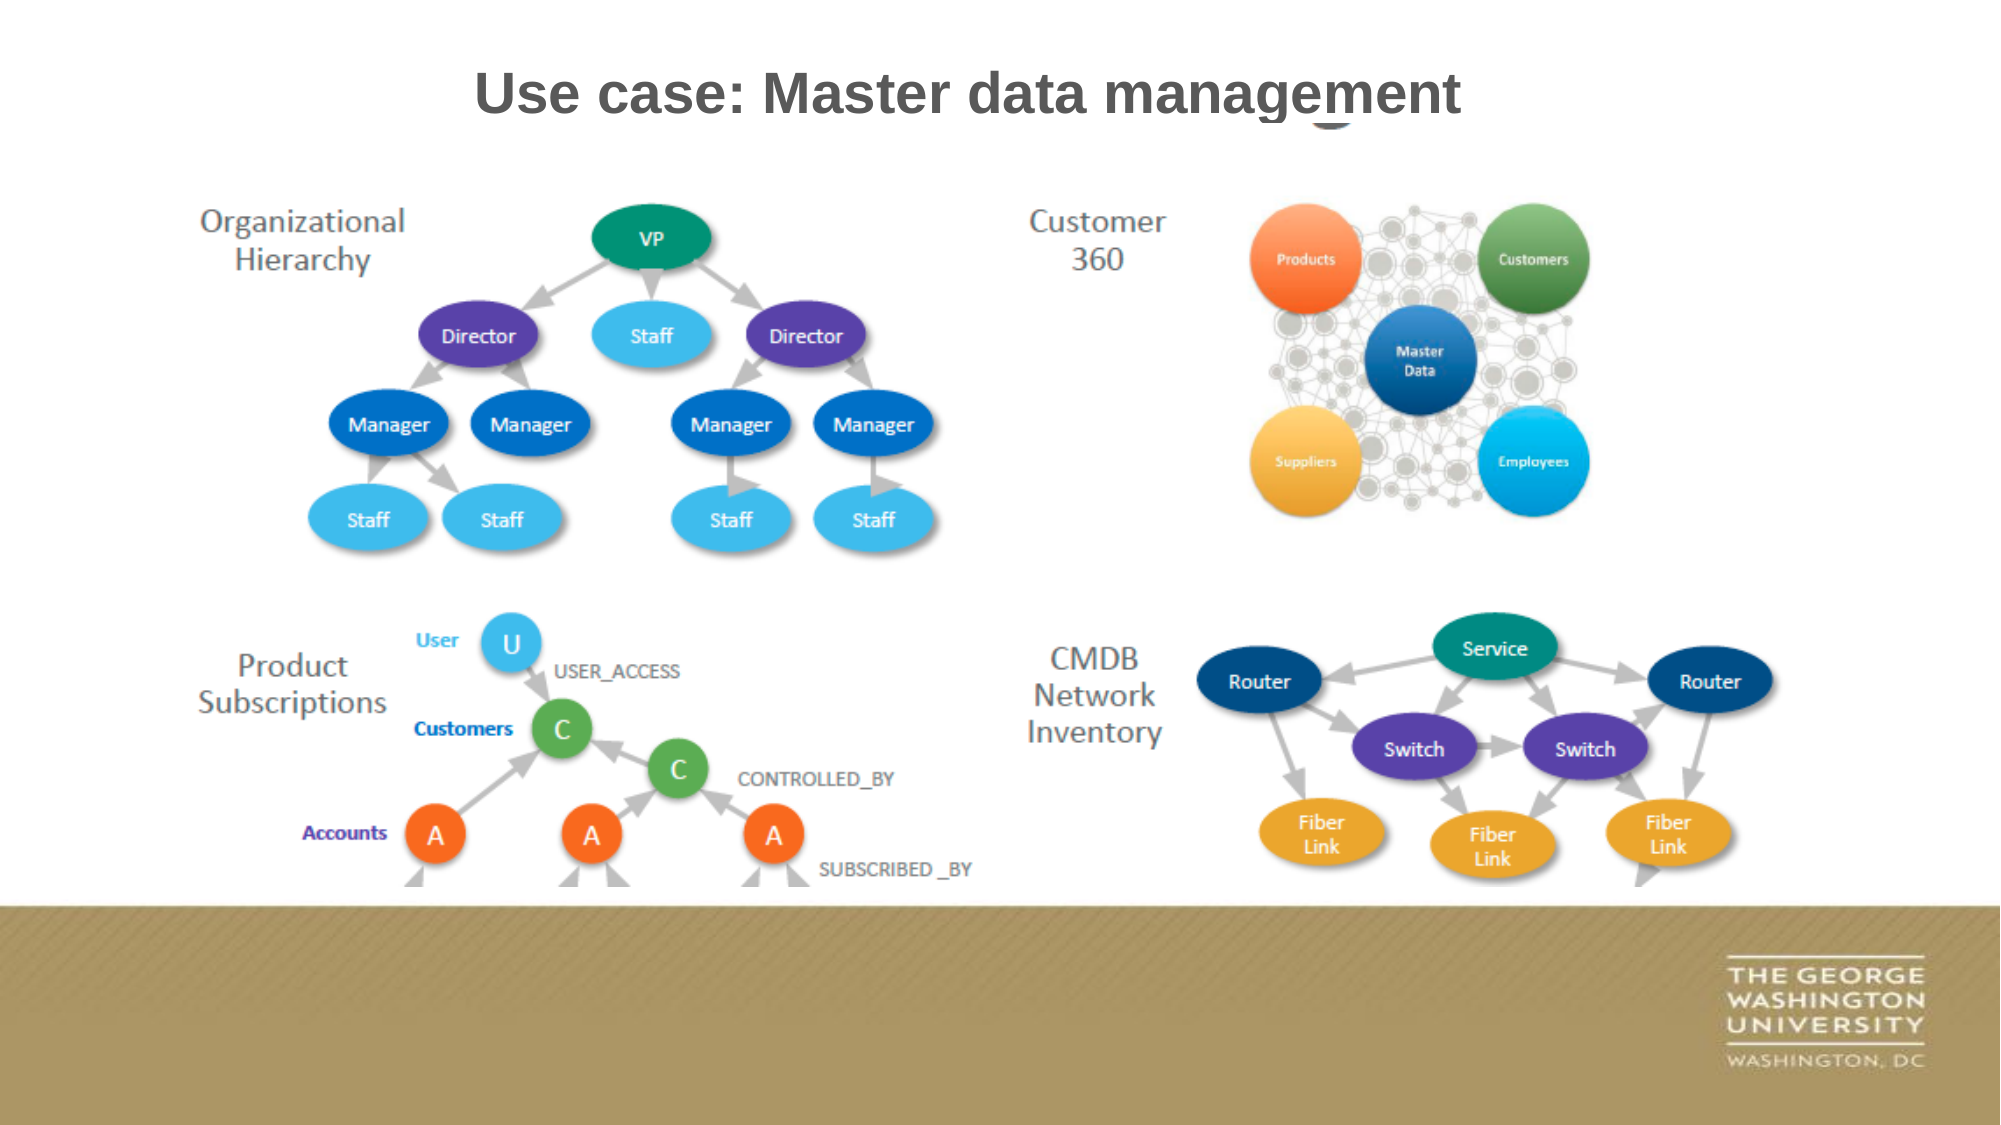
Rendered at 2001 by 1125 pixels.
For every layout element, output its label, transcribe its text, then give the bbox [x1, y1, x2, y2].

title Use case: Master data management [422, 47, 1533, 120]
picture [0, 0, 2000, 1125]
